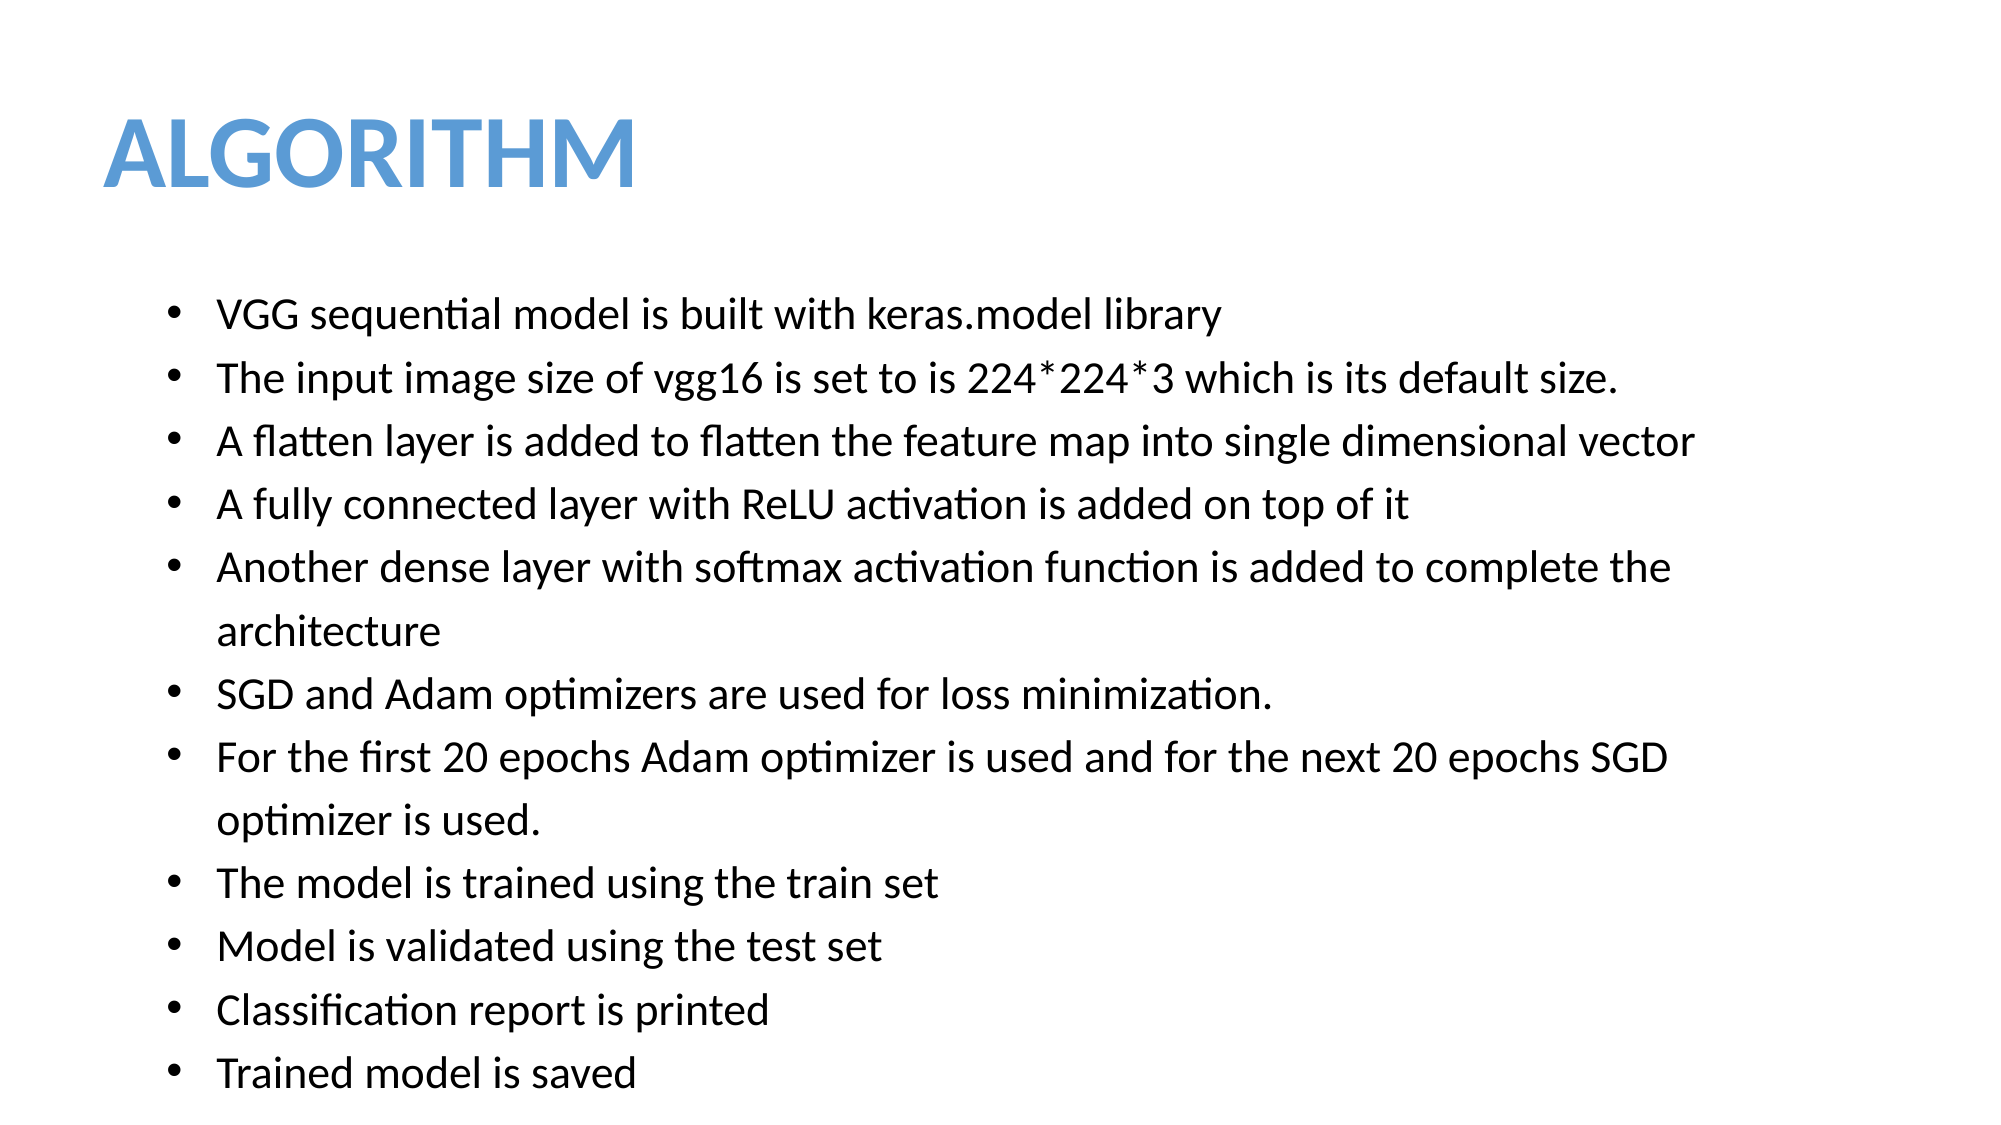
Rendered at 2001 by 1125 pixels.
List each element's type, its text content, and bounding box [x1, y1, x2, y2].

text_box VGG sequential model is built with keras.model library The input image size of vgg16 is set to is 224*224*3 which is its default size. A flatten layer is added to flatten the feature map into single dimensional vector A fully connected layer with ReLU activation is added on top of it Another dense layer with softmax activation function is added to complete the architecture SGD and Adam optimizers are used for loss minimization. For the first 20 epochs Adam optimizer is used and for the next 20 epochs SGD optimizer is used. The model is trained using the train set Model is validated using the test set Classification report is printed Trained model is saved [126, 260, 1809, 1125]
text_box ALGORITHM [88, 67, 1669, 223]
